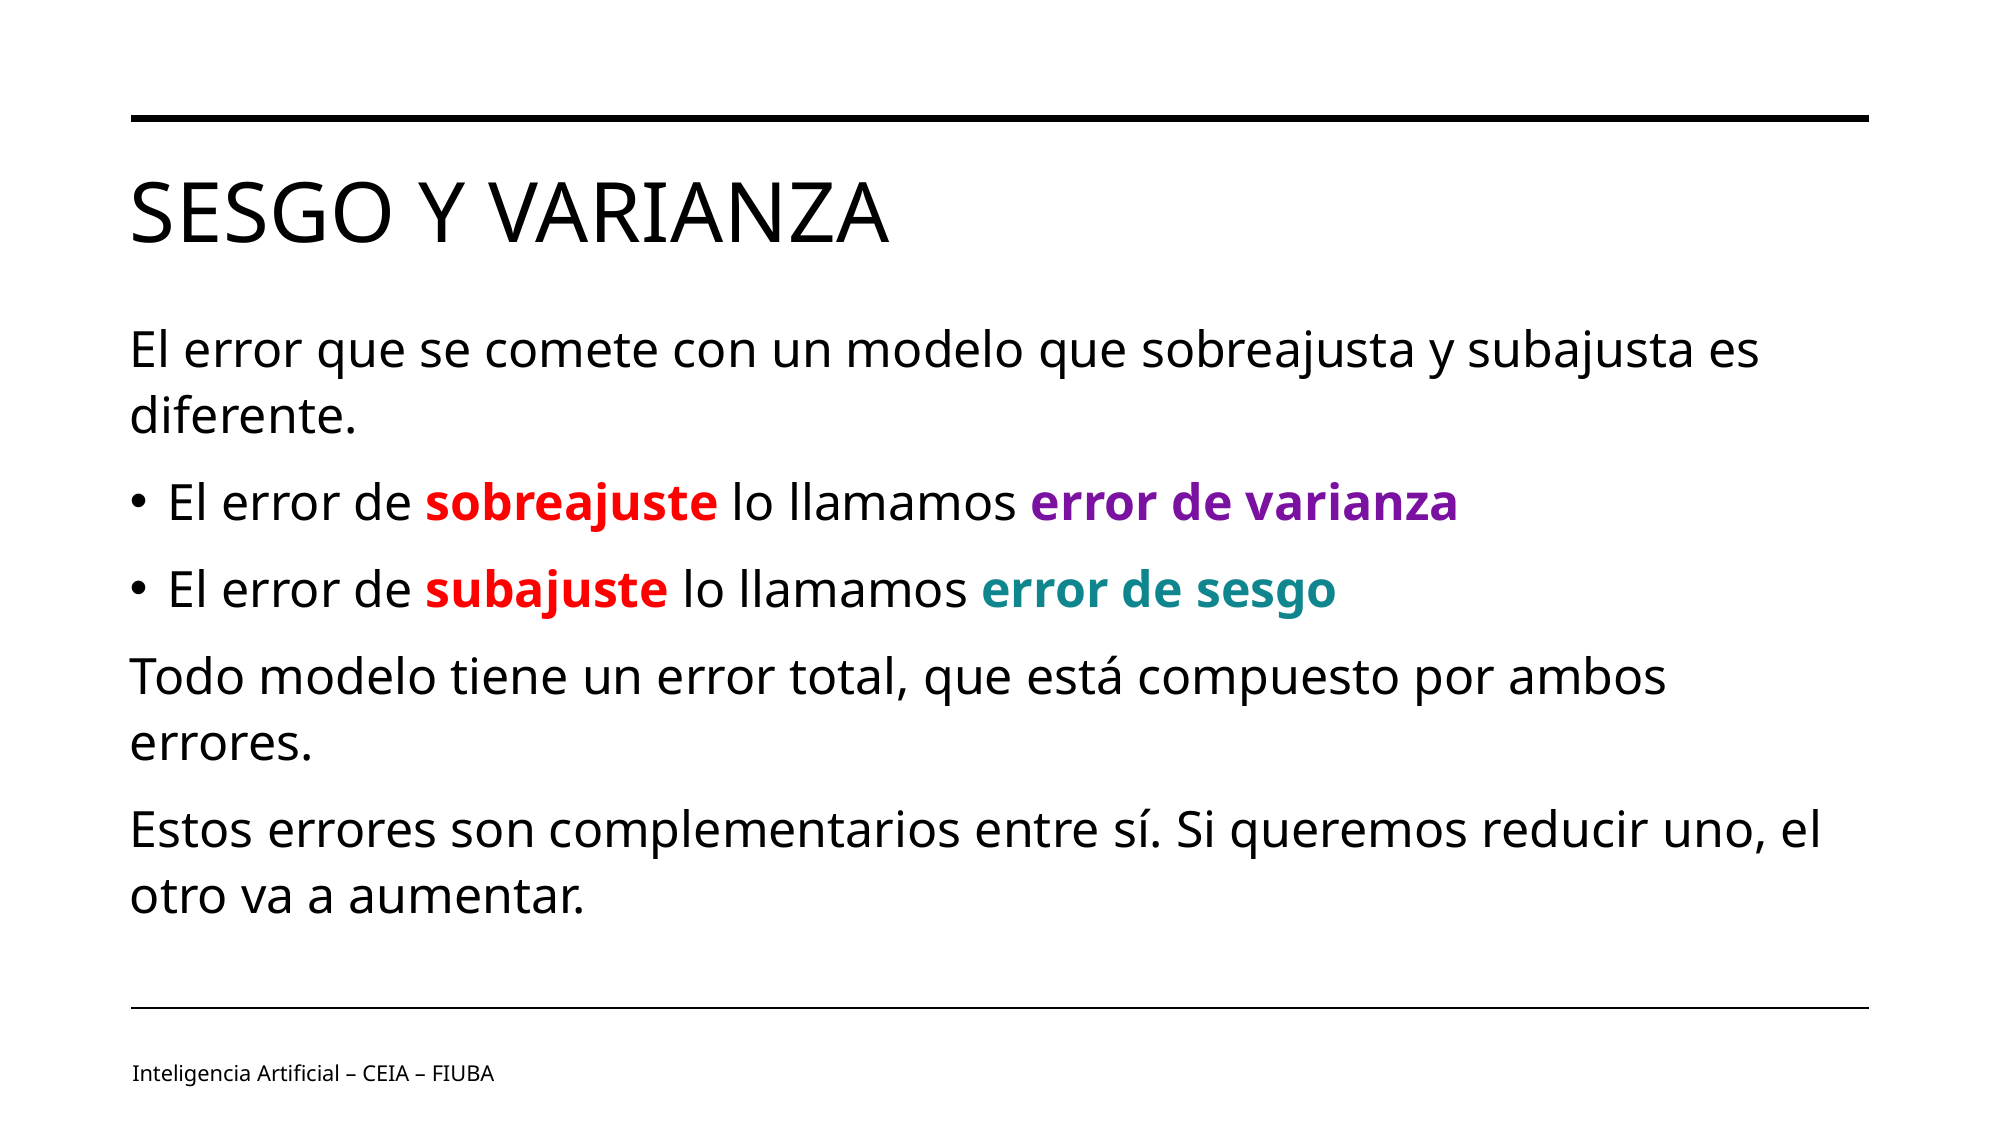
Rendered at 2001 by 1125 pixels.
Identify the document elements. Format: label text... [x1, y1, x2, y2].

title Sesgo y Varianza [114, 151, 1869, 304]
footer Inteligencia Artificial – CEIA – FIUBA [117, 1042, 862, 1103]
list El error que se comete con un modelo que sobreajusta y subajusta es diferente. El error de sobreajuste lo llamamos error de varianza El error de subajuste lo llamamos error de sesgo Todo modelo tiene un error total, que está compuesto por ambos errores. Estos errores son complementarios entre sí. Si queremos reducir uno, el otro va a aumentar. [114, 304, 1869, 1015]
